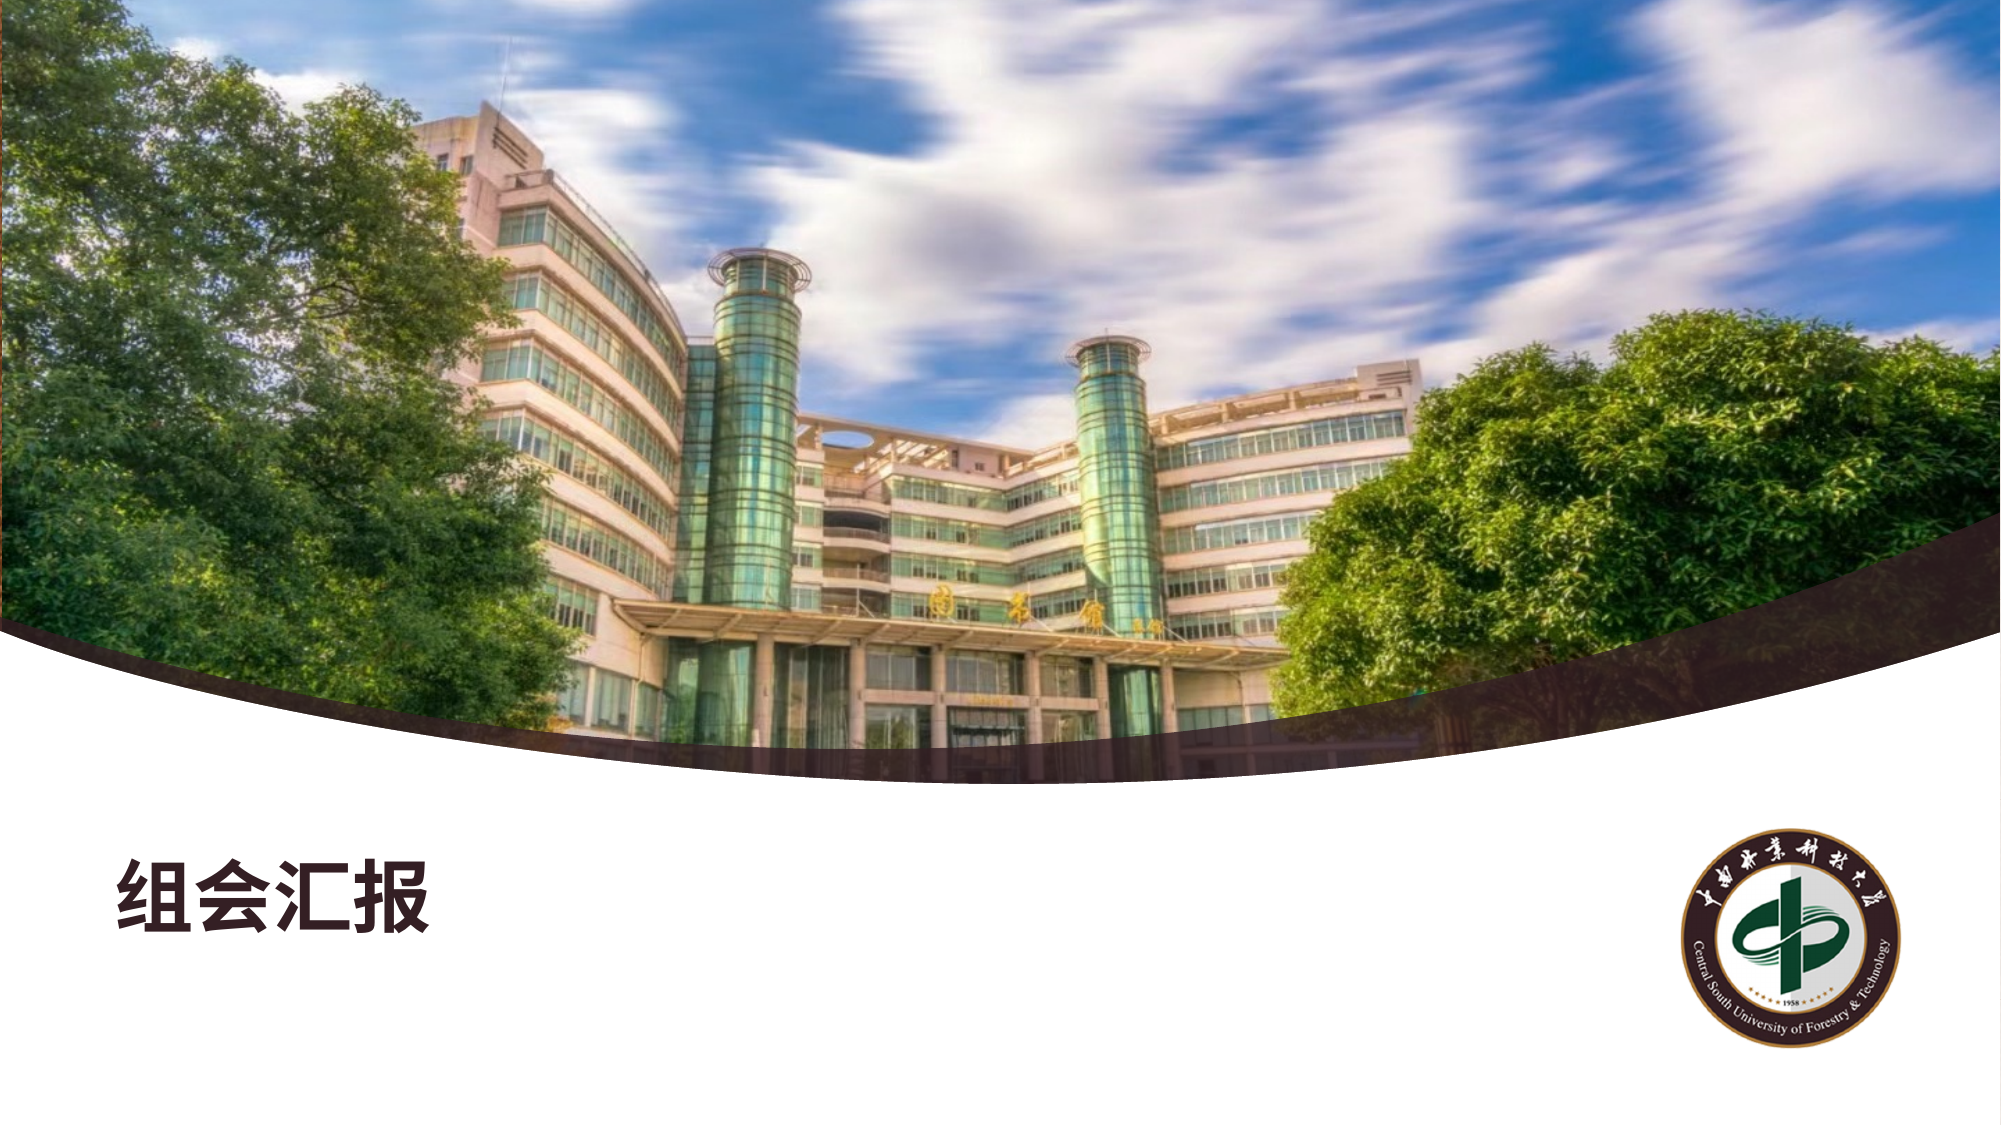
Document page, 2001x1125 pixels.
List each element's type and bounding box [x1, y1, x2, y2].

picture [1677, 825, 1904, 1052]
text_box [0, 512, 2000, 1125]
picture [0, 0, 2001, 1125]
